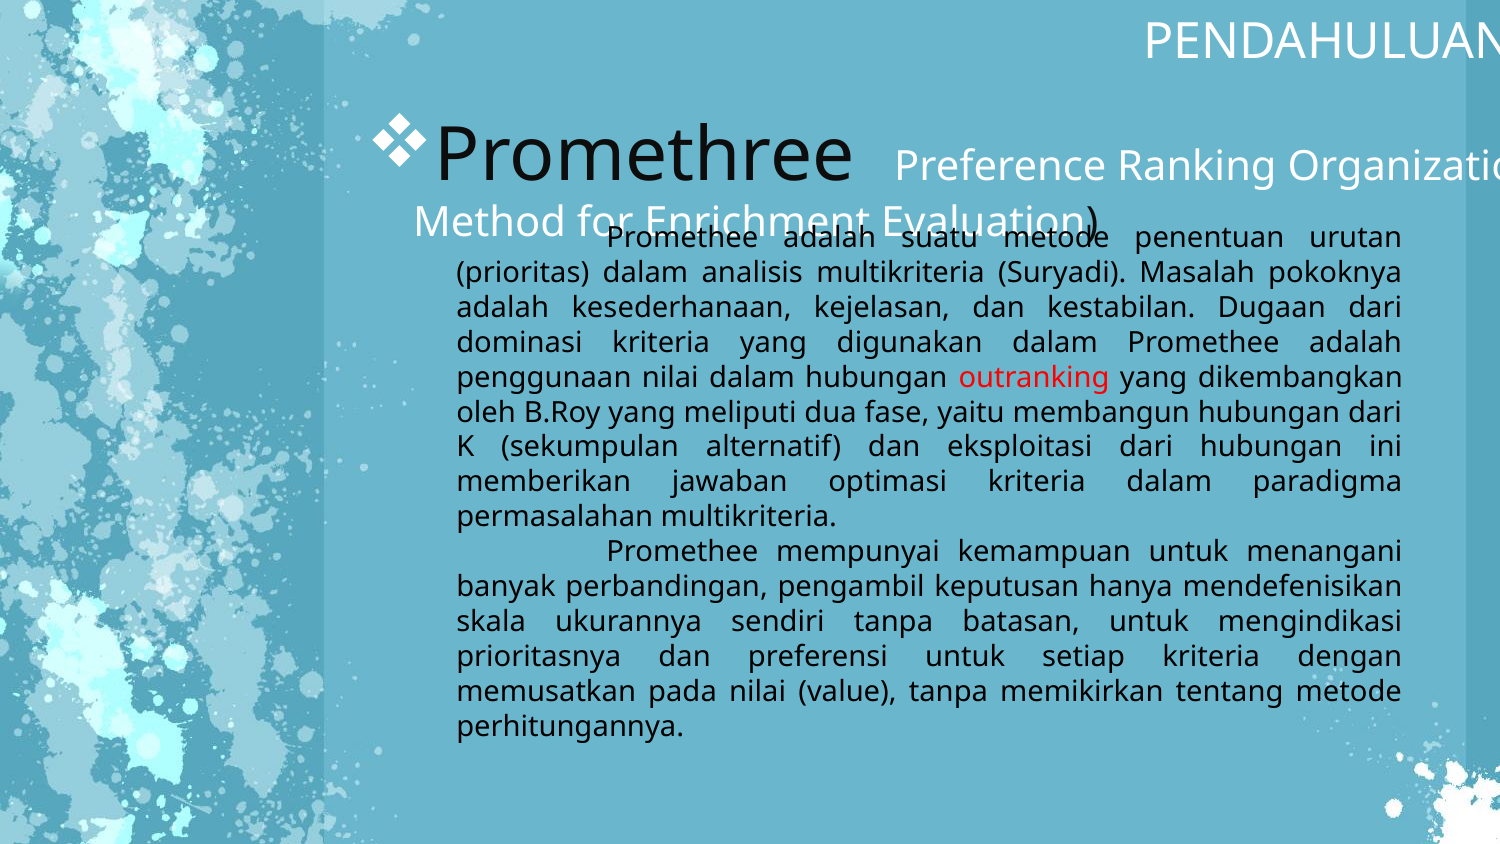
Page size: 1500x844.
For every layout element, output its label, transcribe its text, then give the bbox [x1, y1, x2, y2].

text_box Promethree Preference Ranking Organization Method for Enrichment Evaluation) [351, 97, 1500, 225]
text_box PENDAHULUAN [1128, 1, 1500, 76]
text_box Promethee adalah suatu metode penentuan urutan (prioritas) dalam analisis multikriteria (Suryadi). Masalah pokoknya adalah kesederhanaan, kejelasan, dan kestabilan. Dugaan dari dominasi kriteria yang digunakan dalam Promethee adalah penggunaan nilai dalam hubungan outranking yang dikembangkan oleh B.Roy yang meliputi dua fase, yaitu membangun hubungan dari K (sekumpulan alternatif) dan eksploitasi dari hubungan ini memberikan jawaban optimasi kriteria dalam paradigma permasalahan multikriteria. Promethee mempunyai kemampuan untuk menangani banyak perbandingan, pengambil keputusan hanya mendefenisikan skala ukurannya sendiri tanpa batasan, untuk mengindikasi prioritasnya dan preferensi untuk setiap kriteria dengan memusatkan pada nilai (value), tanpa memikirkan tentang metode perhitungannya. [441, 210, 1418, 750]
picture [0, 0, 1500, 844]
